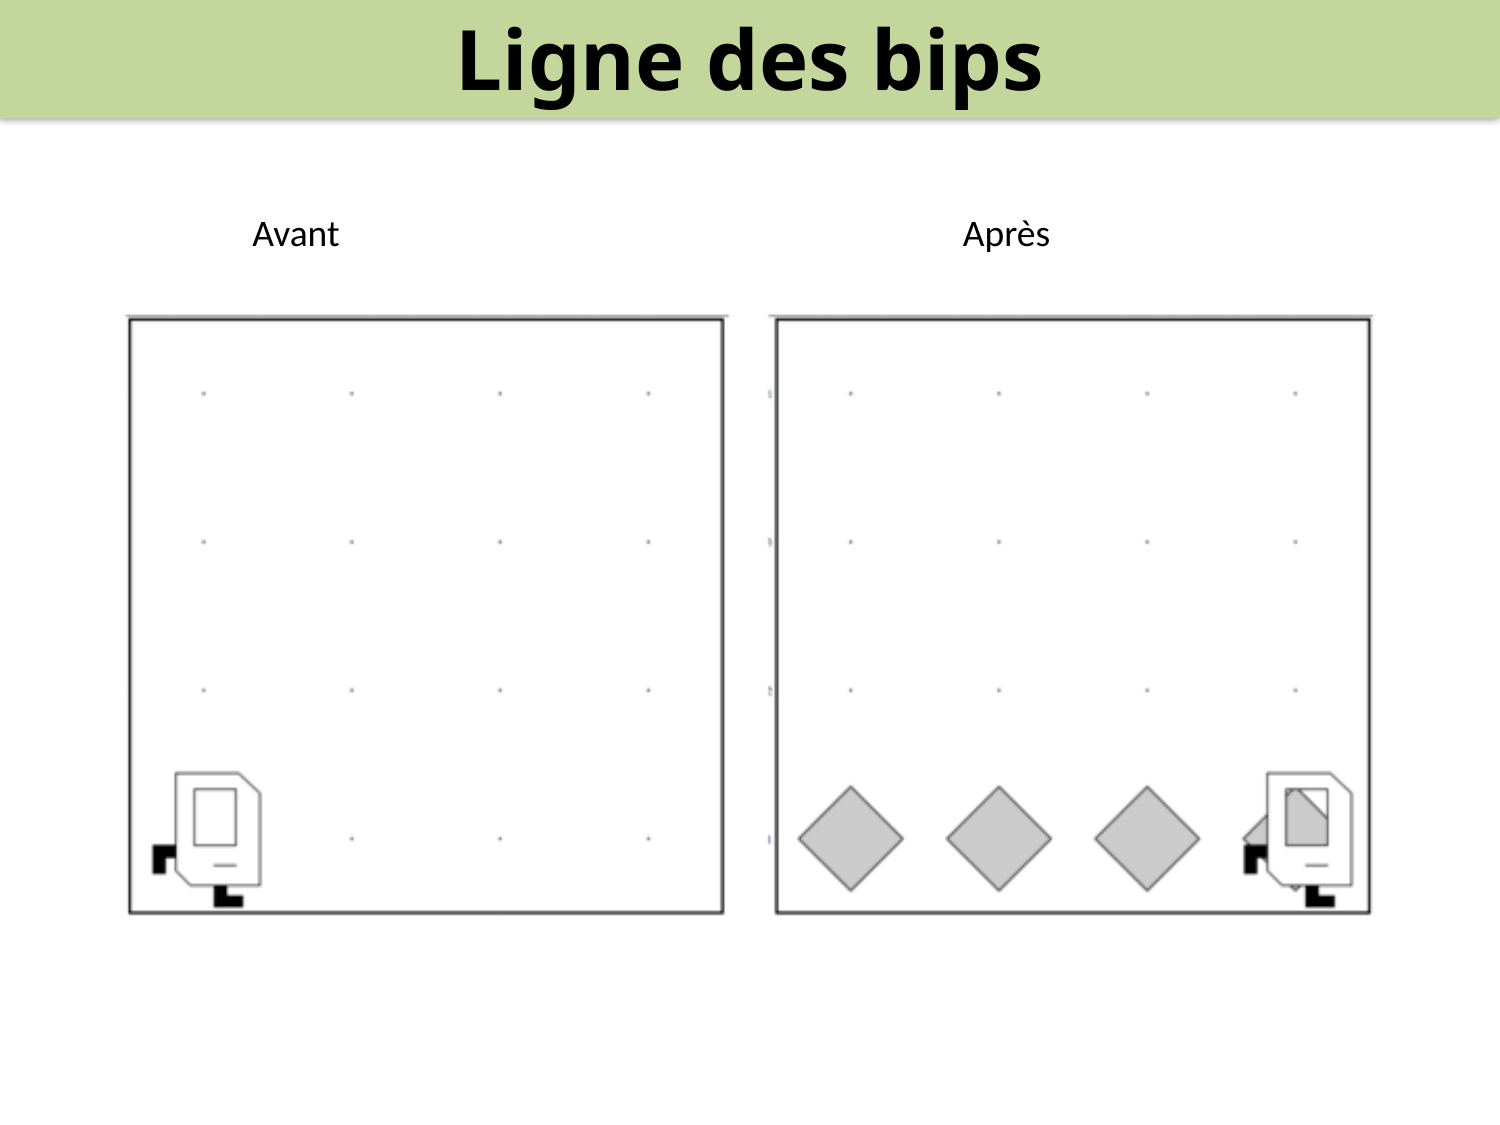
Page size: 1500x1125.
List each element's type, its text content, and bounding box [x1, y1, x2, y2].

picture [101, 287, 1399, 928]
text_box Après [948, 201, 1299, 262]
text_box Avant [237, 201, 588, 262]
text_box Ligne des bips [0, 0, 1500, 122]
